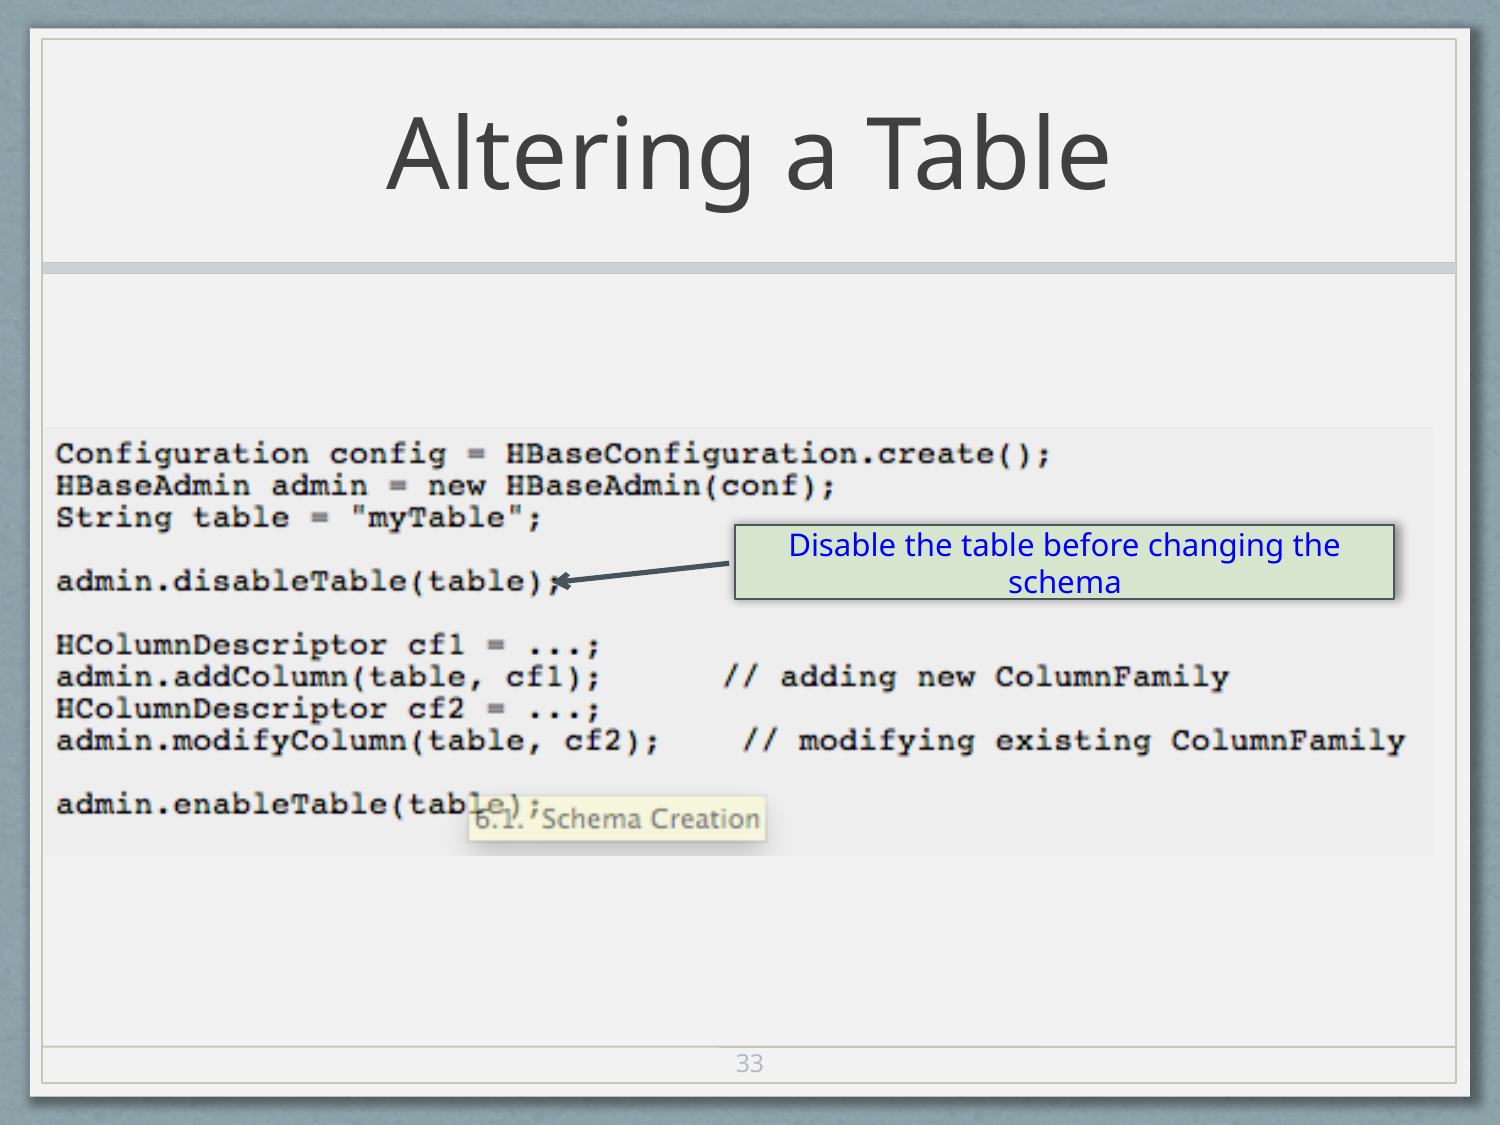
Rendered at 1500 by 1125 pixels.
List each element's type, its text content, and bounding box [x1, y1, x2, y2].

title Altering a Table [147, 39, 1353, 261]
picture [44, 427, 1435, 857]
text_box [552, 524, 1396, 600]
slide_number 33 [687, 1042, 813, 1088]
